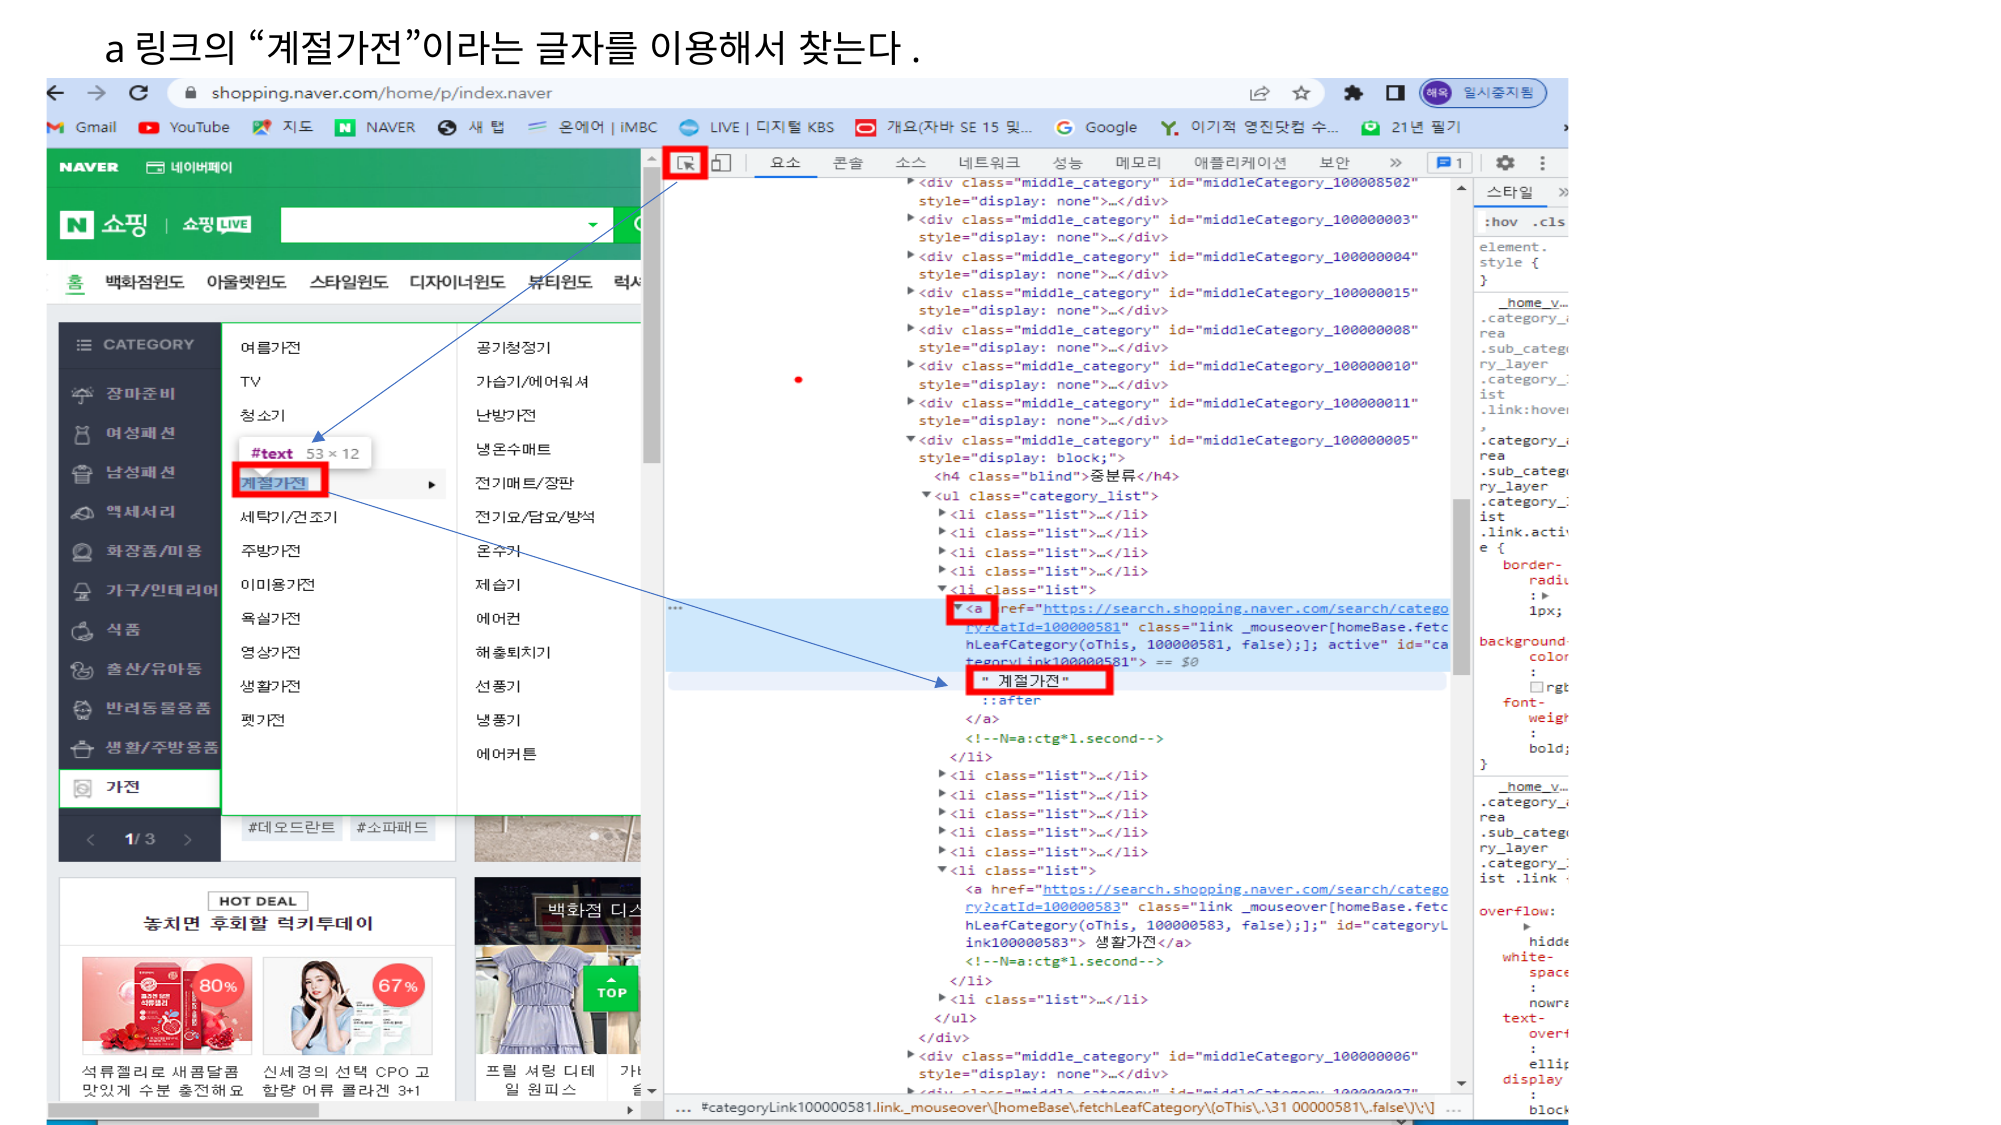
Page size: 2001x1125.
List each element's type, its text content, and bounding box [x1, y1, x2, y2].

text_box a링크의 “계절가전”이라는 글자를 이용해서 찾는다. [80, 18, 1023, 78]
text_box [327, 492, 949, 686]
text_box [311, 181, 678, 443]
picture [46, 78, 1569, 1125]
